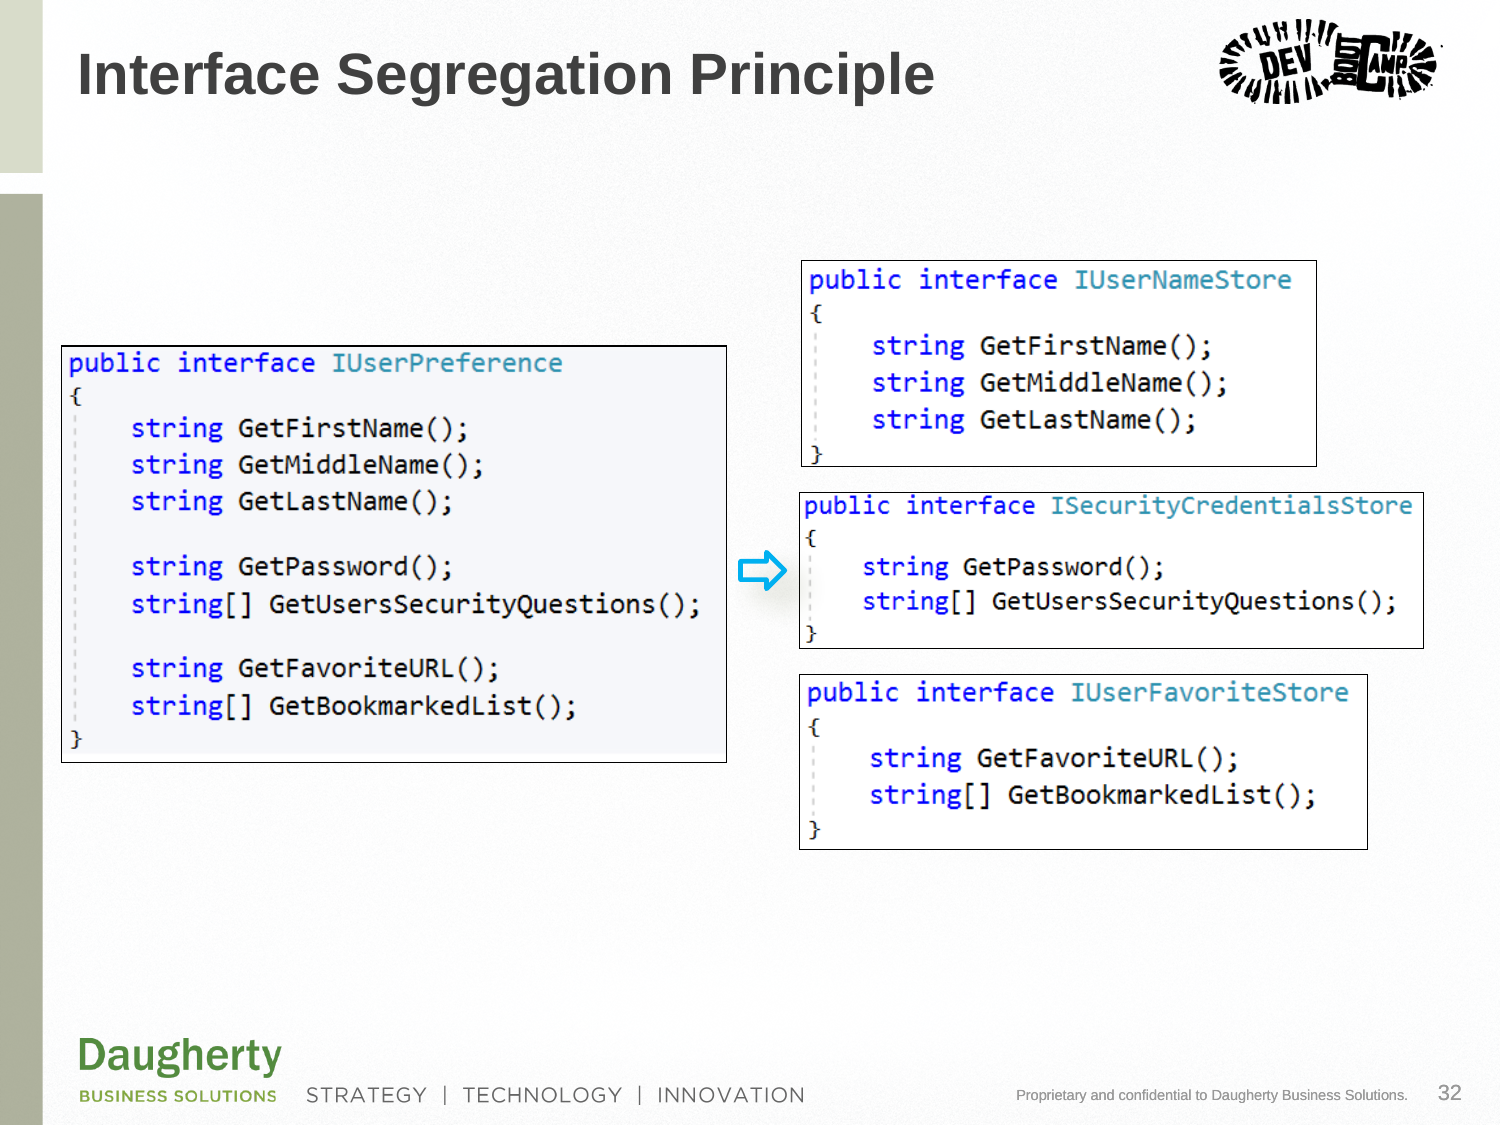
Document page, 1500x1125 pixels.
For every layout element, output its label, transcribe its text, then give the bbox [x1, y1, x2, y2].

slide_number 32 [1423, 1071, 1500, 1123]
footer Proprietary and confidential to Daugherty Business Solutions. [844, 1078, 1424, 1125]
picture [0, 0, 1500, 1125]
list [62, 346, 727, 763]
title Interface Segregation Principle [62, 14, 1447, 128]
text_box [739, 551, 786, 590]
